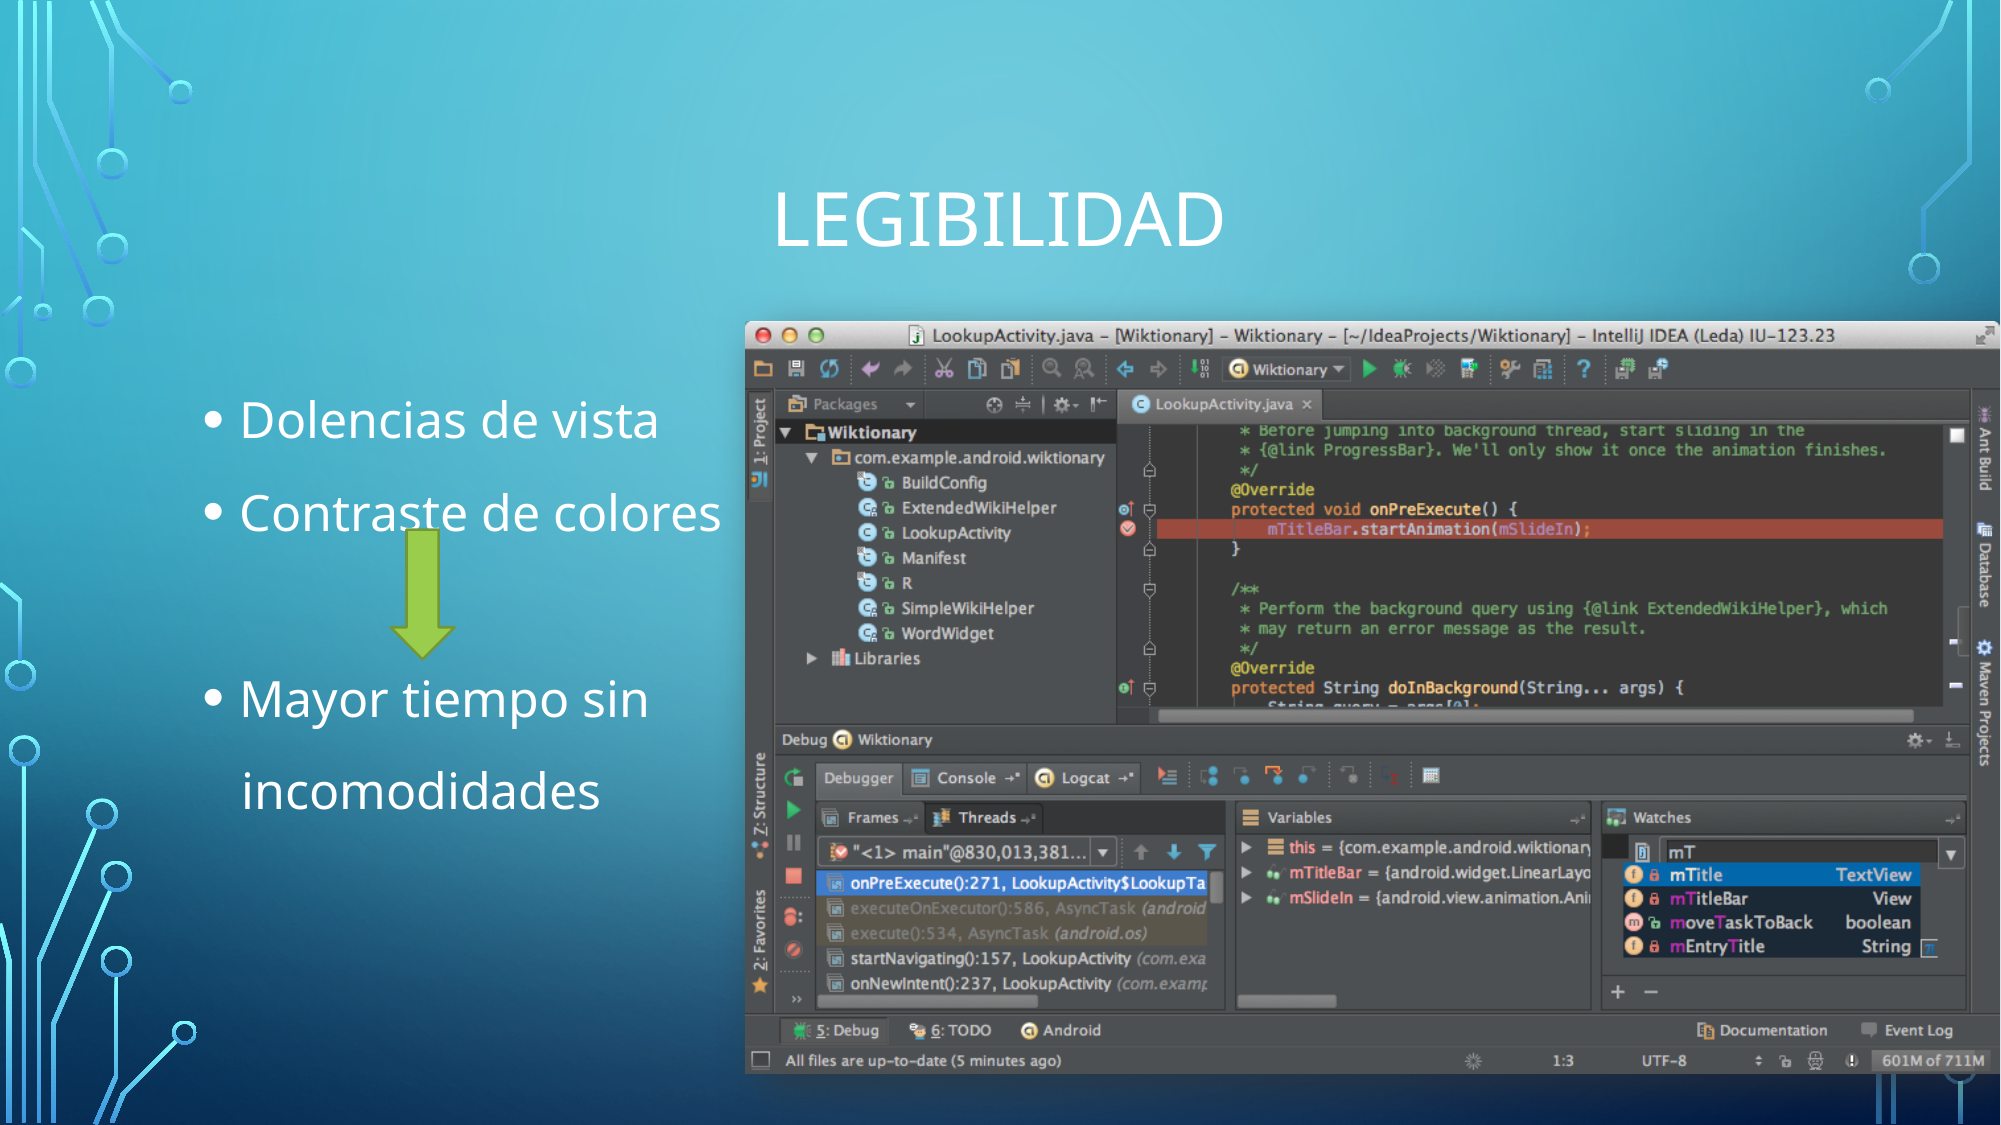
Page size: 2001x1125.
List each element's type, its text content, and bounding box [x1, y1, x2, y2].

list Dolencias de vista Contraste de colores Mayor tiempo sin incomodidades [187, 369, 728, 950]
picture [745, 321, 2000, 1075]
title Legibilidad [187, 101, 1813, 344]
text_box [389, 528, 456, 661]
